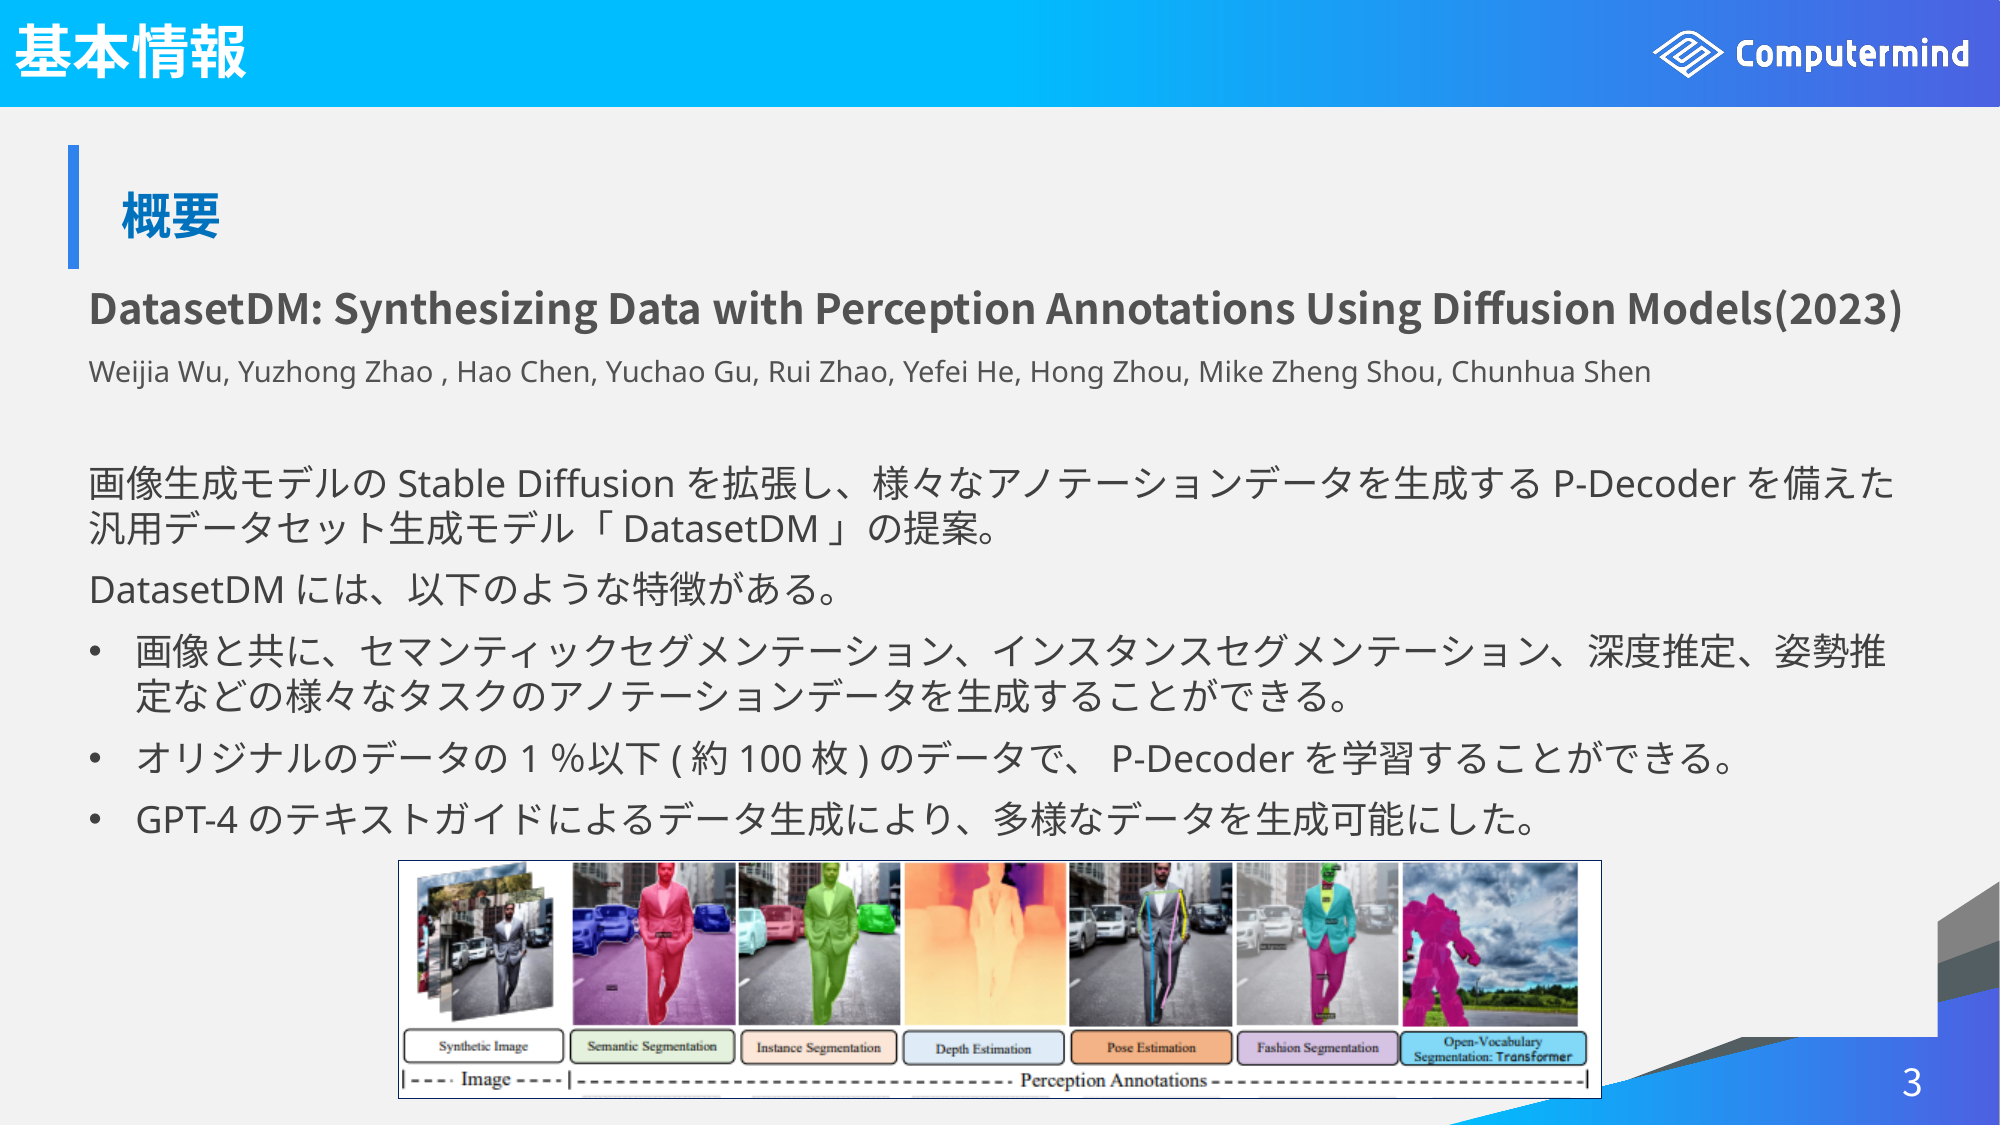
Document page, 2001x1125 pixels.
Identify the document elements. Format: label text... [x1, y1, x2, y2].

table_header 概要 [79, 145, 1938, 269]
picture [1652, 26, 1970, 79]
picture [398, 860, 1602, 1099]
title 基本情報 [0, 0, 1625, 102]
text_box DatasetDM: Synthesizing Data with Perception Annotations Using Diffusion Models(2023) Weijia Wu, Yuzhong Zhao , Hao Chen, Yuchao Gu, Rui Zhao, Yefei He, Hong Zhou, Mike Zheng Shou, Chunhua Shen 画像生成モデルのStable Diffusionを拡張し、様々なアノテーションデータを生成するP-Decoderを備えた汎用データセット生成モデル「DatasetDM」の提案。 DatasetDMには、以下のような特徴がある。 画像と共に、セマンティックセグメンテーション、インスタンスセグメンテーション、深度推定、姿勢推定などの様々なタスクのアノテーションデータを生成することができる。 オリジナルのデータの1％以下(約100枚)のデータで、P-Decoderを学習することができる。 GPT-4のテキストガイドによるデータ生成により、多様なデータを生成可能にした。 [73, 270, 1938, 1037]
slide_number 3 [1602, 1051, 1938, 1092]
